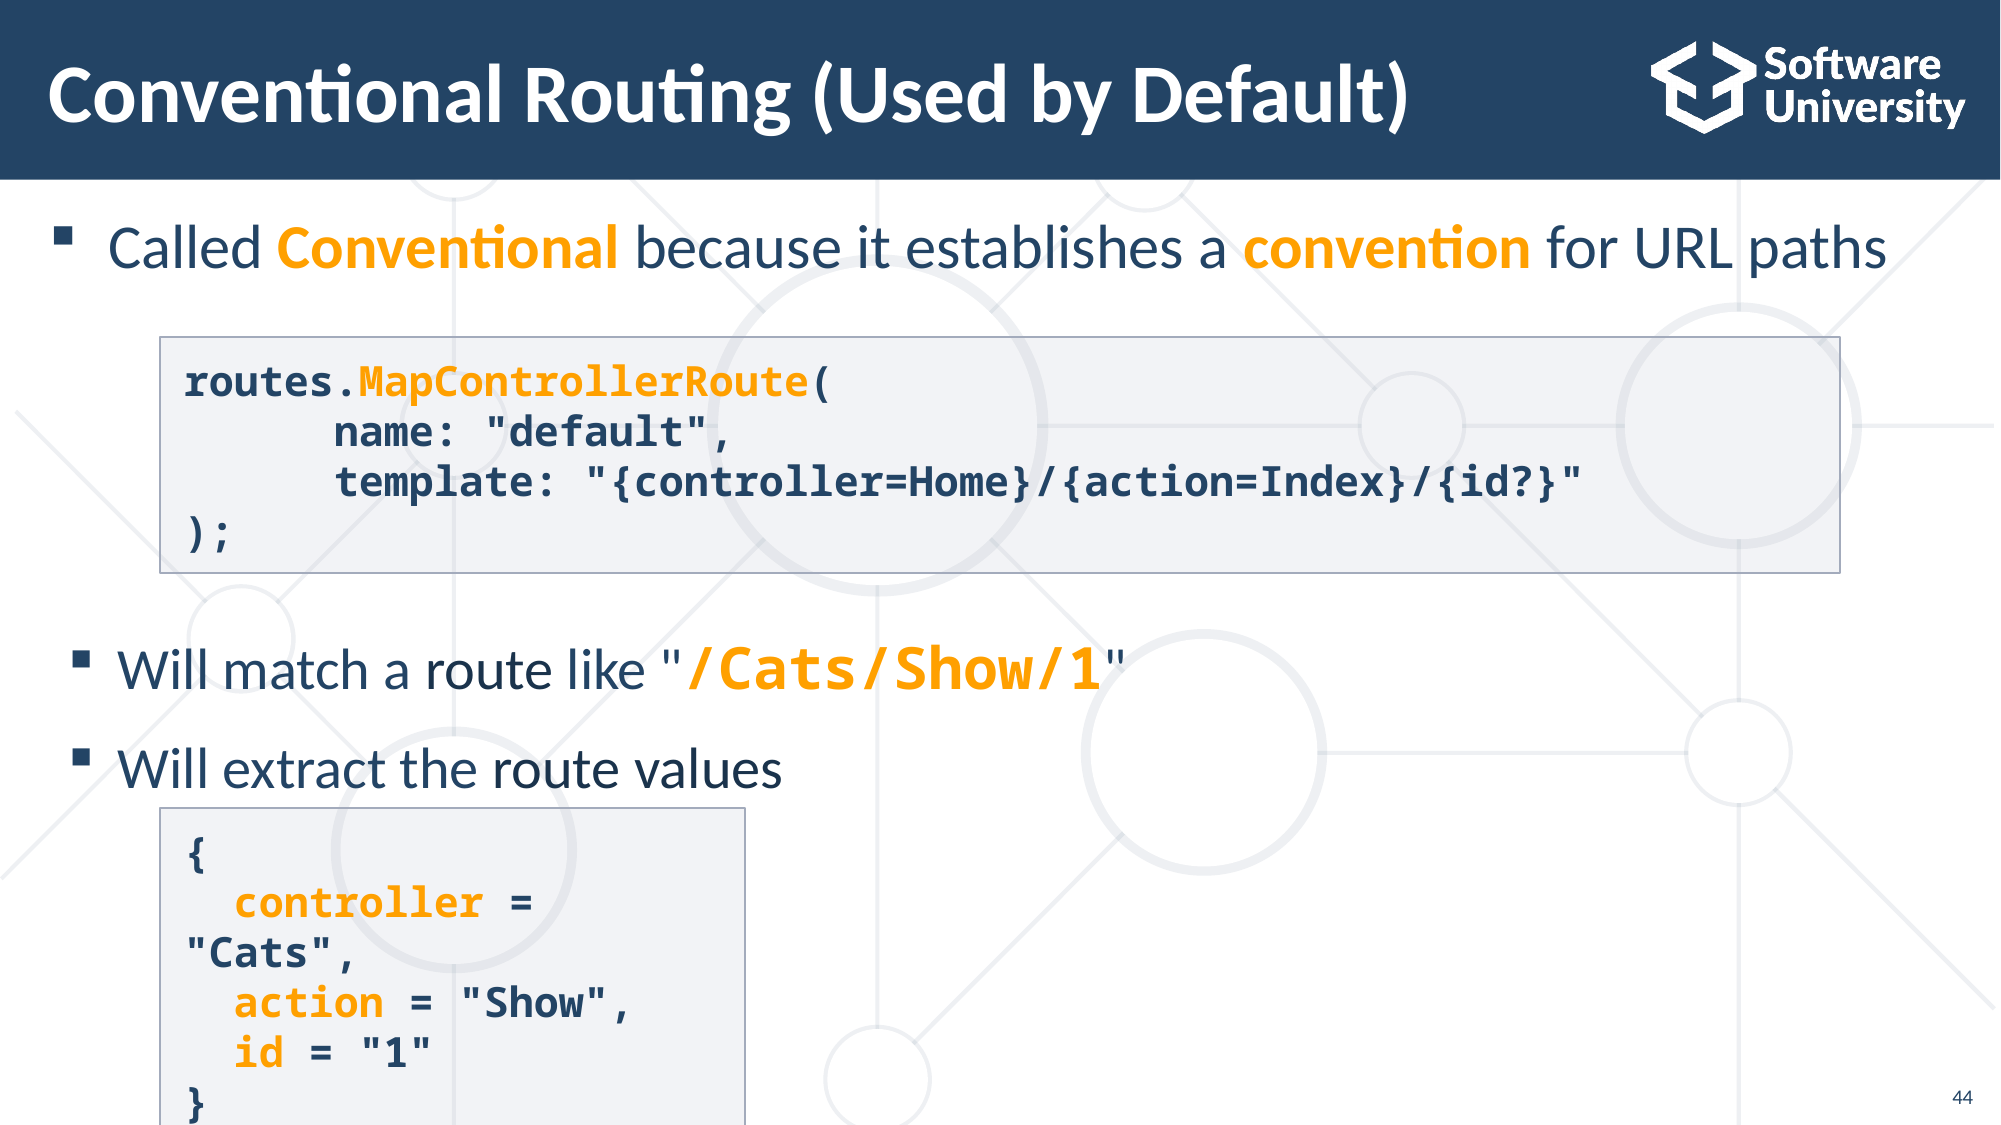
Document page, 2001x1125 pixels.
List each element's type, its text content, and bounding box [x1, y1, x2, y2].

picture [1651, 41, 1966, 134]
text_box Will match a route like "/Cats/Show/1" Will extract the route values [50, 622, 1969, 835]
slide_number 44 [1927, 1067, 1989, 1117]
text_box { controller = "Cats", action = "Show", id = "1" } [160, 808, 746, 1125]
title Conventional Routing (Used by Default) [31, 16, 1625, 162]
list Called Conventional because it establishes a convention for URL paths [31, 196, 1970, 1050]
text_box routes.MapControllerRoute( name: "default", template: "{controller=Home}/{action=Index}/{id?}" ); [160, 337, 1840, 573]
